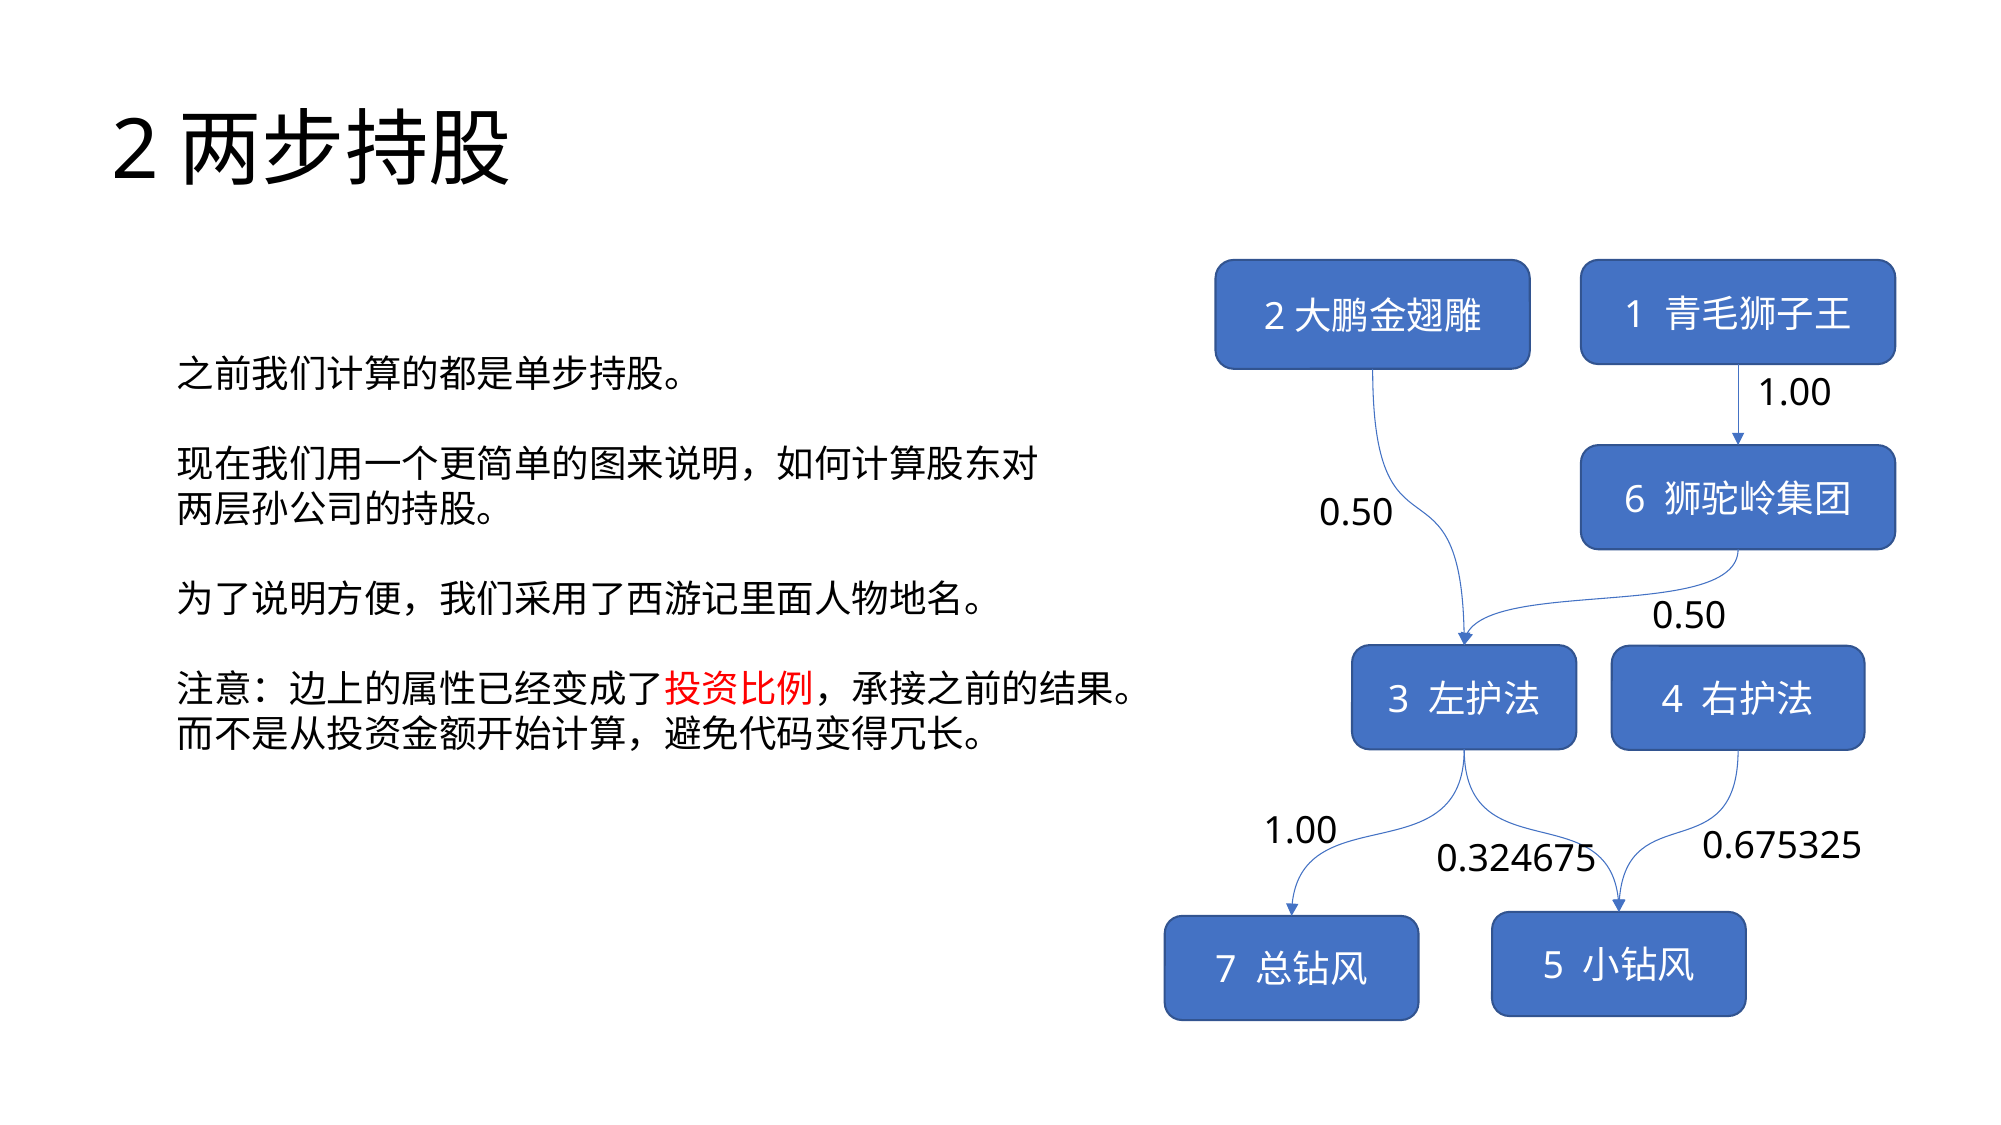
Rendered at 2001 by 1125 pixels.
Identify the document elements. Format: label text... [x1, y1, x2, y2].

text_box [1553, 460, 1650, 735]
text_box 4 右护法 [1610, 644, 1866, 751]
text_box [1280, 461, 1557, 553]
text_box 1.00 [1742, 361, 1847, 421]
text_box 7 总钻风 [1163, 914, 1420, 1022]
text_box 之前我们计算的都是单步持股。 现在我们用一个更简单的图来说明，如何计算股东对 两层孙公司的持股。 为了说明方便，我们采用了西游记里面人物地名。 注意：边上的属性已经变成了投资比例，承接之前的结果。 而不是从投资金额开始计算，避免代码变得冗长。 [161, 343, 1167, 763]
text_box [1462, 753, 1623, 908]
text_box 3 左护法 [1350, 644, 1577, 751]
text_box 1.00 [1248, 799, 1294, 859]
text_box 2两步持股 [96, 88, 527, 203]
text_box 5 小钻风 [1490, 910, 1747, 1018]
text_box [1294, 746, 1462, 919]
text_box 0.50 [1650, 583, 1742, 644]
text_box 0.675325 [1760, 813, 1878, 874]
text_box 6 狮驼岭集团 [1580, 444, 1897, 551]
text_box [1597, 771, 1760, 891]
text_box 1 青毛狮子王 [1579, 258, 1897, 366]
text_box 2大鹏金翅雕 [1214, 258, 1531, 370]
